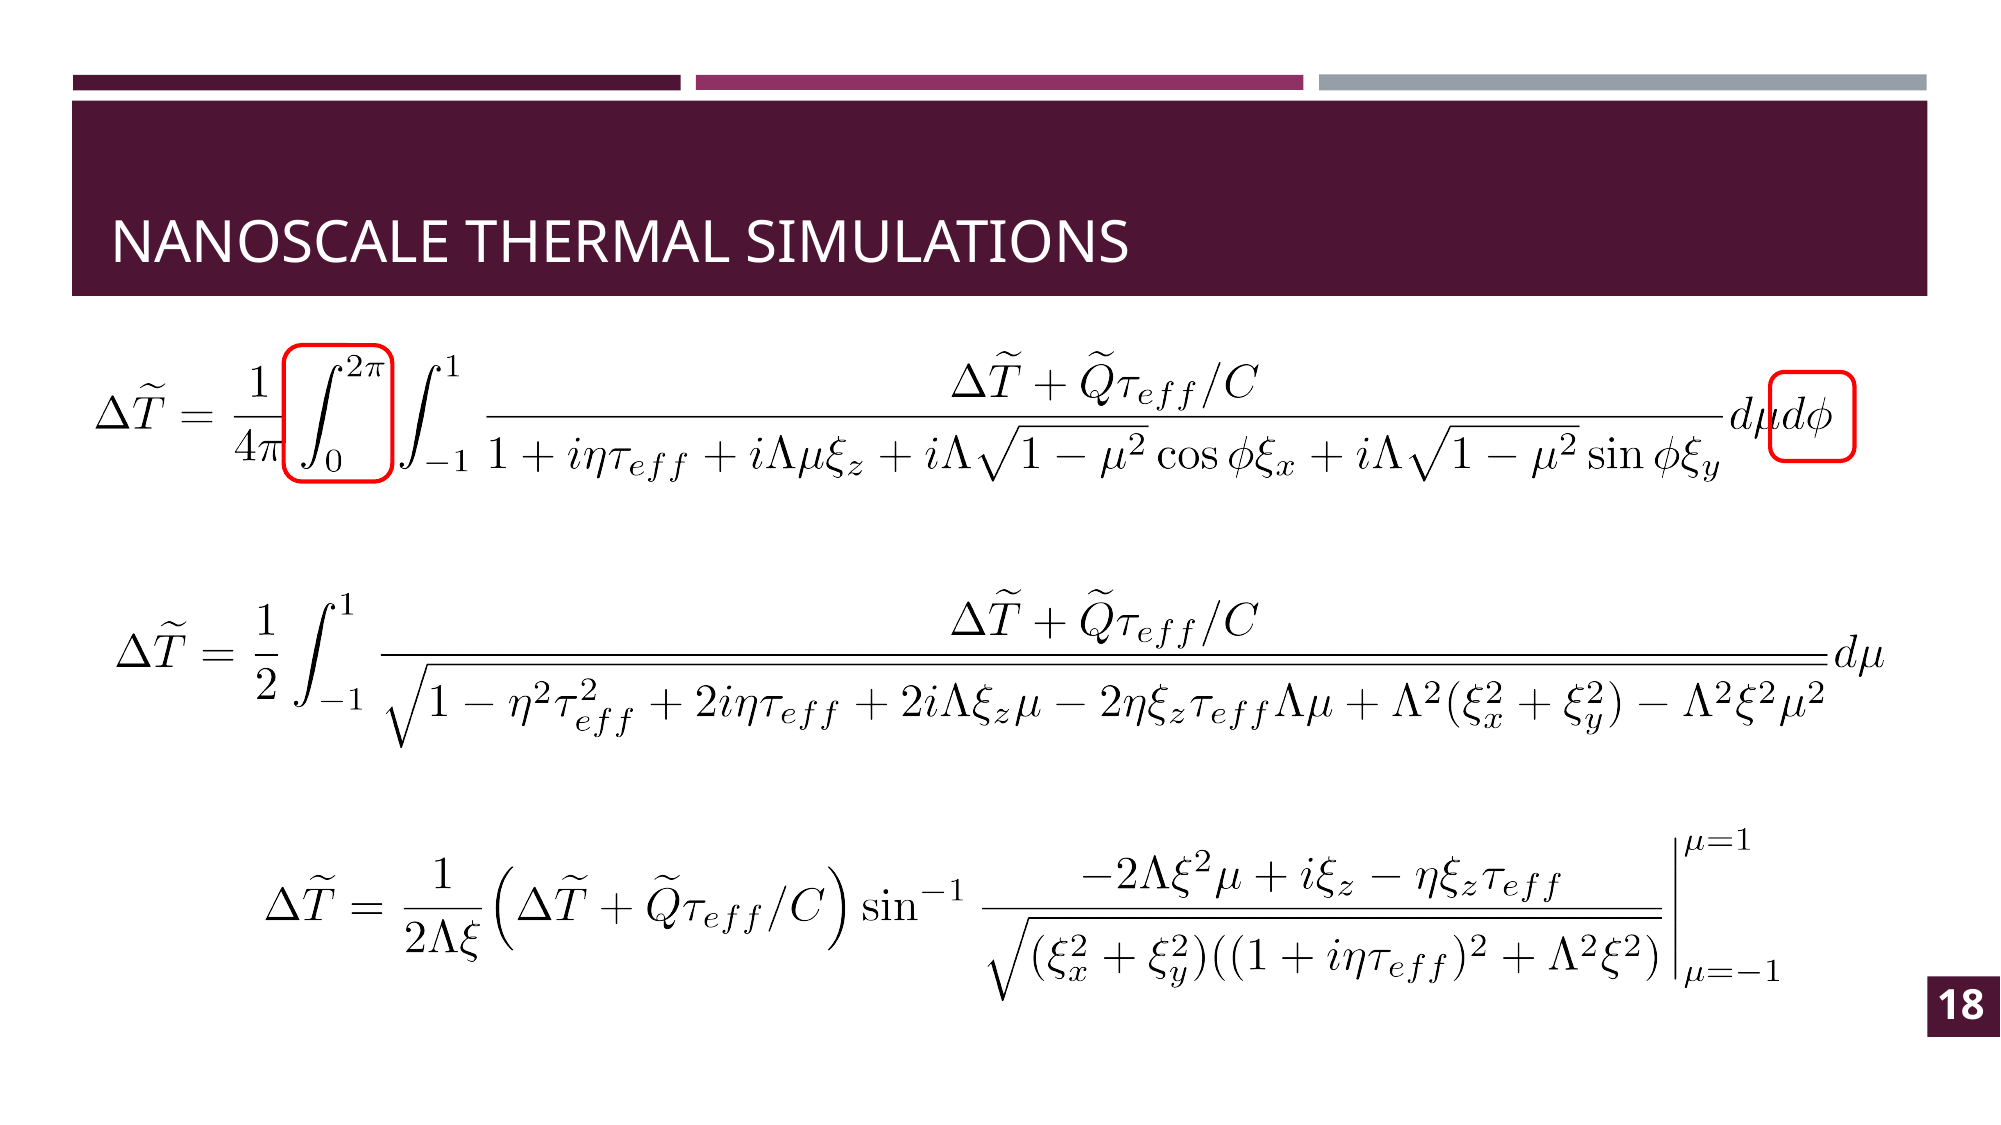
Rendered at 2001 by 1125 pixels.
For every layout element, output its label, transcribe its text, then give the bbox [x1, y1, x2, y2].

picture [116, 589, 1884, 748]
slide_number 18 [1827, 976, 2000, 1037]
picture [264, 827, 1780, 1001]
text_box [288, 342, 388, 348]
text_box [1839, 369, 1857, 464]
picture [95, 351, 1832, 482]
title NANOSCALE THERMAL SIMULATIONS [95, 115, 1905, 282]
